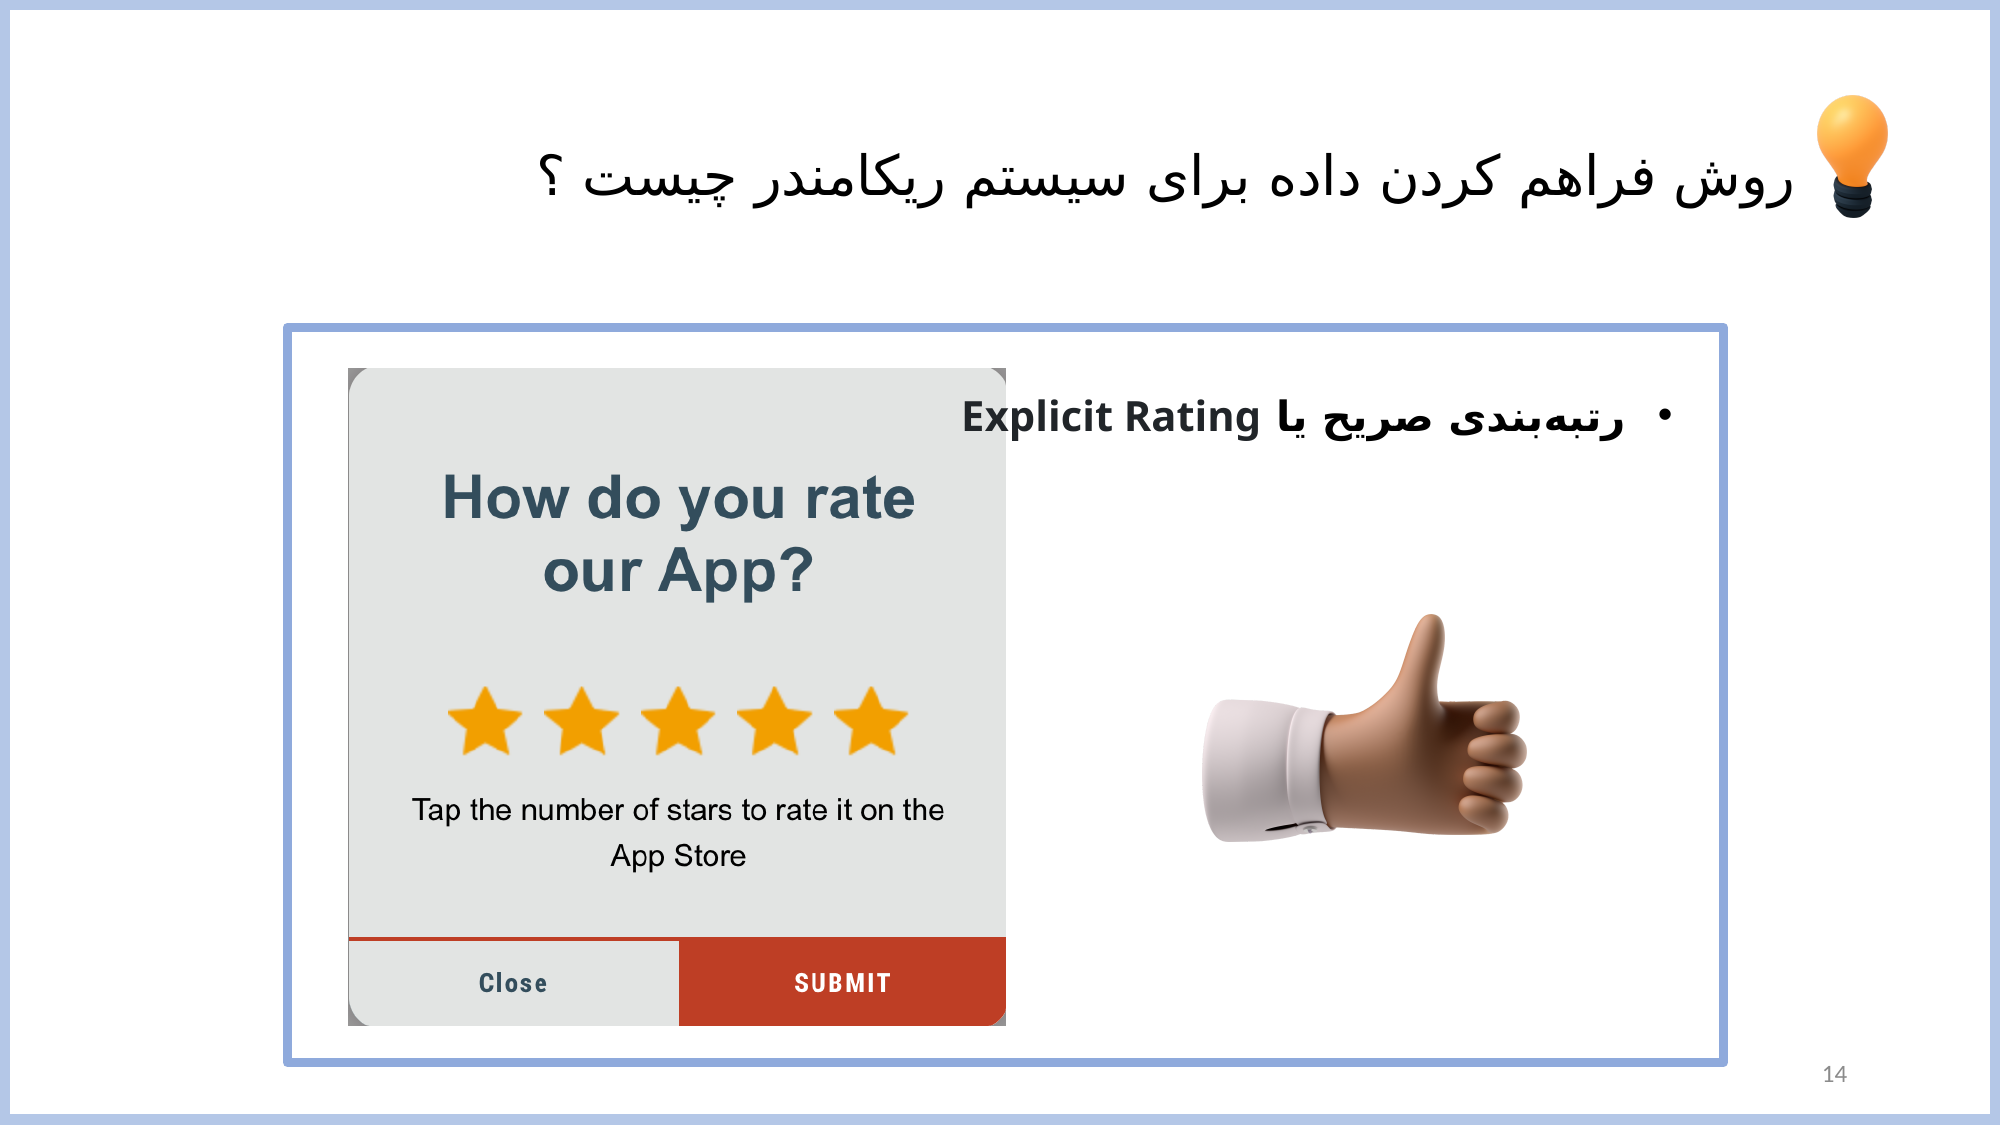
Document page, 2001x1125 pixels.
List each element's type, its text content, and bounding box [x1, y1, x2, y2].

picture [1817, 95, 1888, 218]
text_box رتبه‌بندی صریح یا Explicit Rating [676, 356, 1688, 447]
text_box [0, 0, 2000, 1125]
picture [348, 368, 1006, 1026]
picture [1202, 614, 1527, 842]
